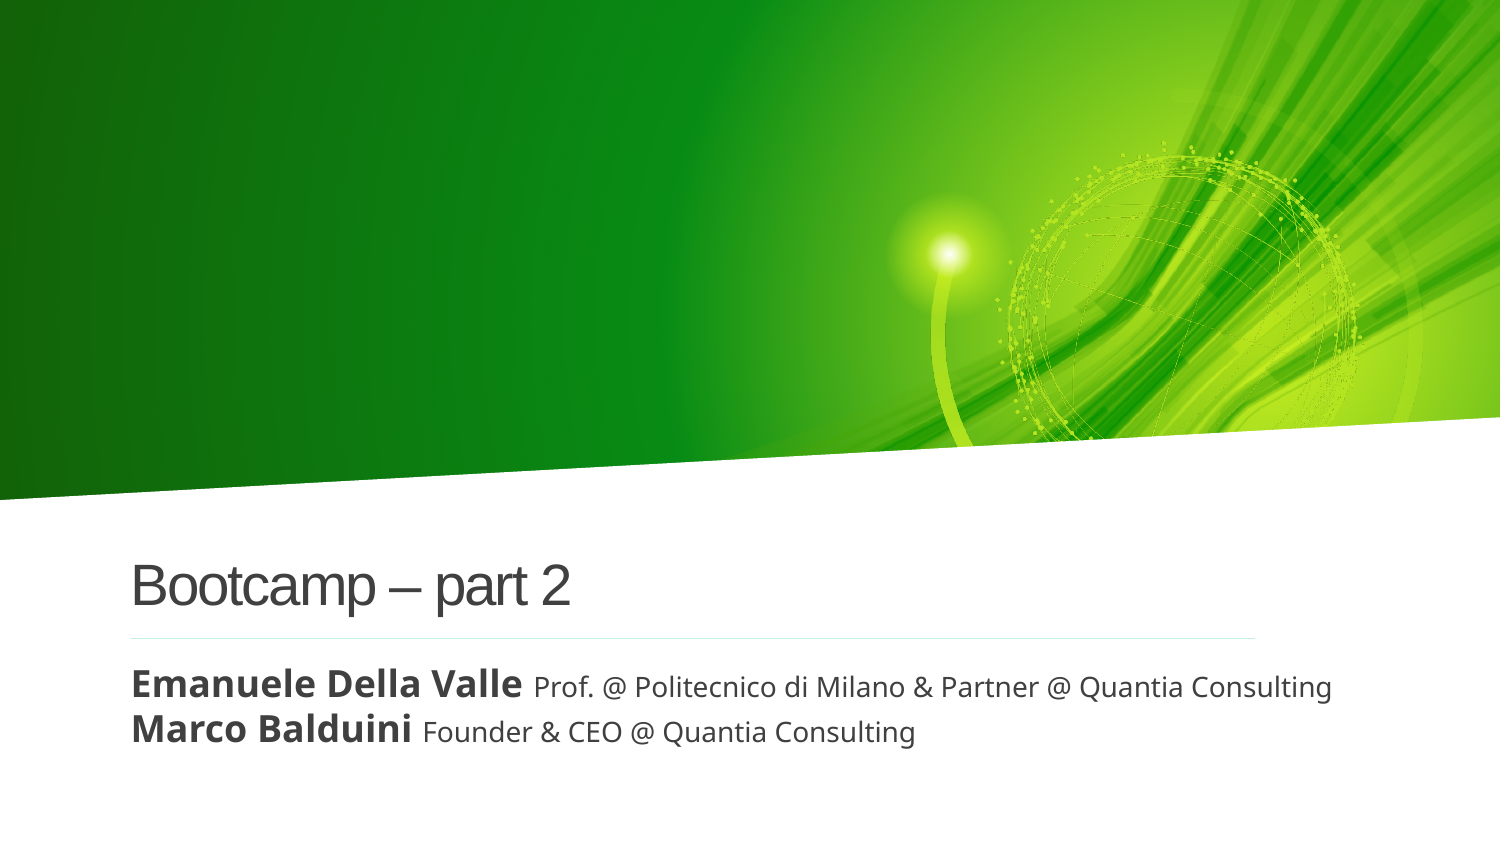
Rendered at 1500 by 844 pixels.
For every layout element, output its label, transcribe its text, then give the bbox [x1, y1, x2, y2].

picture [0, 0, 1500, 500]
title Bootcamp – part 2 [130, 458, 1255, 619]
subtitle Emanuele Della Valle Prof. @ Politecnico di Milano & Partner @ Quantia Consulting Marco Balduini Founder & CEO @ Quantia Consulting [130, 660, 1398, 820]
